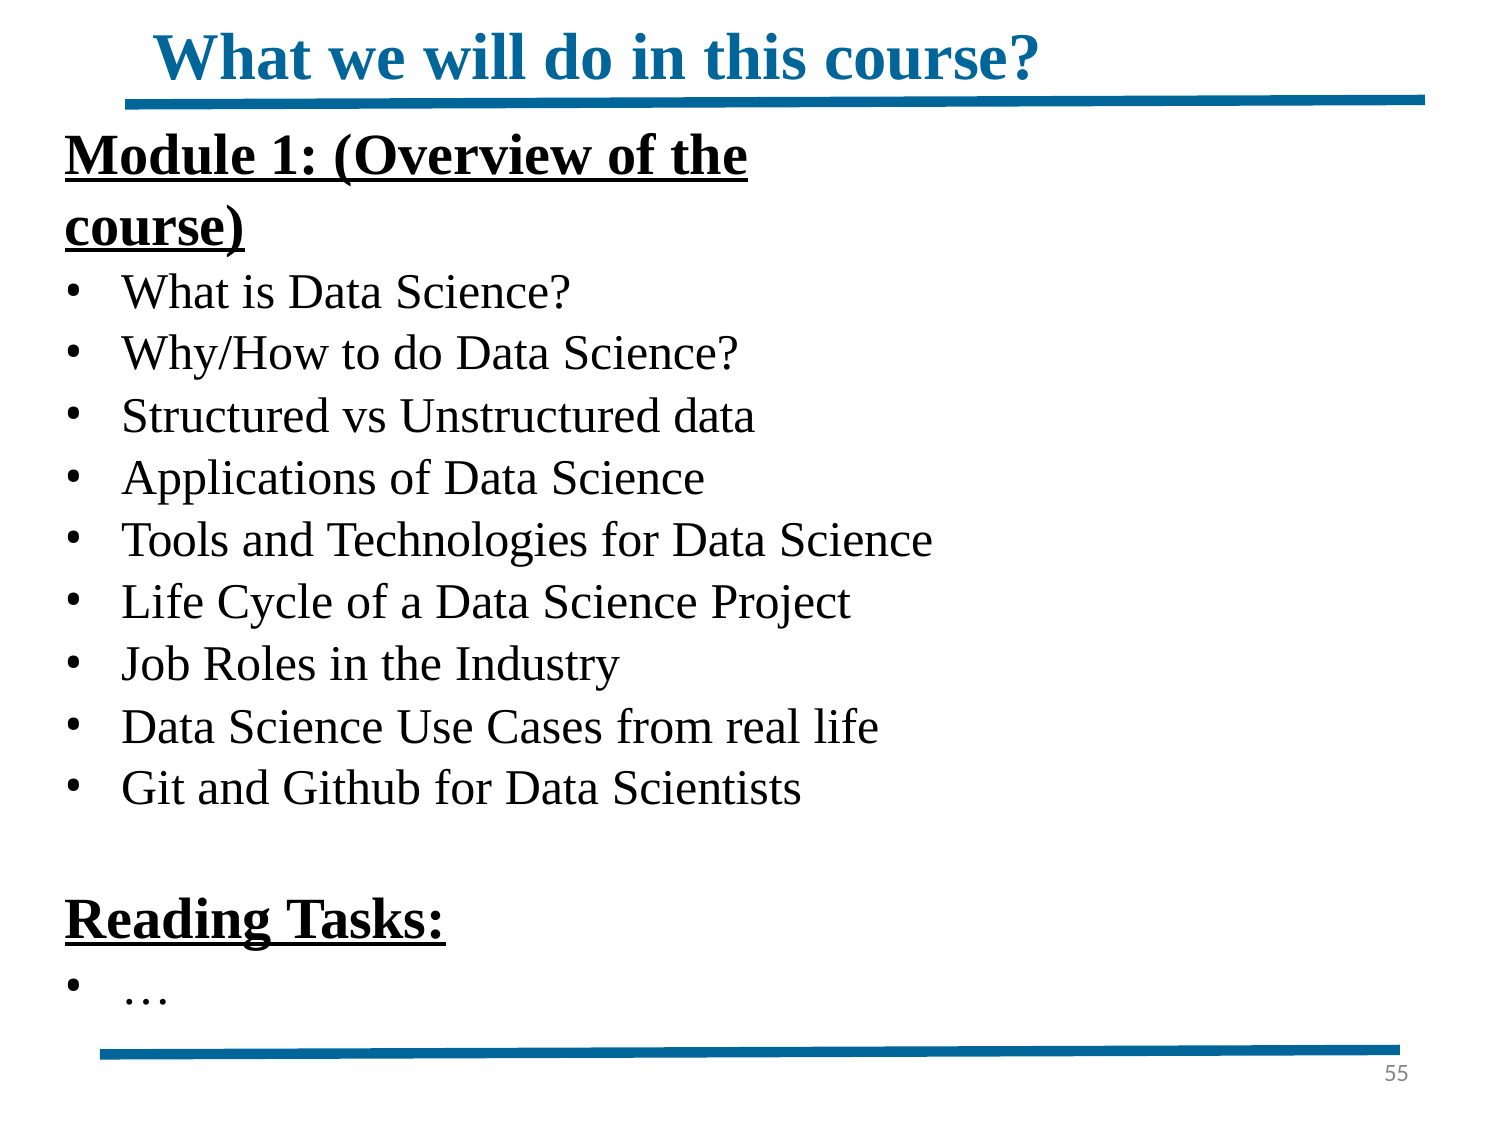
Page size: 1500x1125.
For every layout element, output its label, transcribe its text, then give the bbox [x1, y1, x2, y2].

slide_number 55 [1377, 1056, 1419, 1125]
text_box Module 1: (Overview of the course) What is Data Science? Why/How to do Data Science? Structured vs Unstructured data Applications of Data Science Tools and Technologies for Data Science Life Cycle of a Data Science Project Job Roles in the Industry Data Science Use Cases from real life Git and Github for Data Scientists Reading Tasks: … [62, 114, 943, 1015]
title What we will do in this course? [112, 10, 1500, 201]
